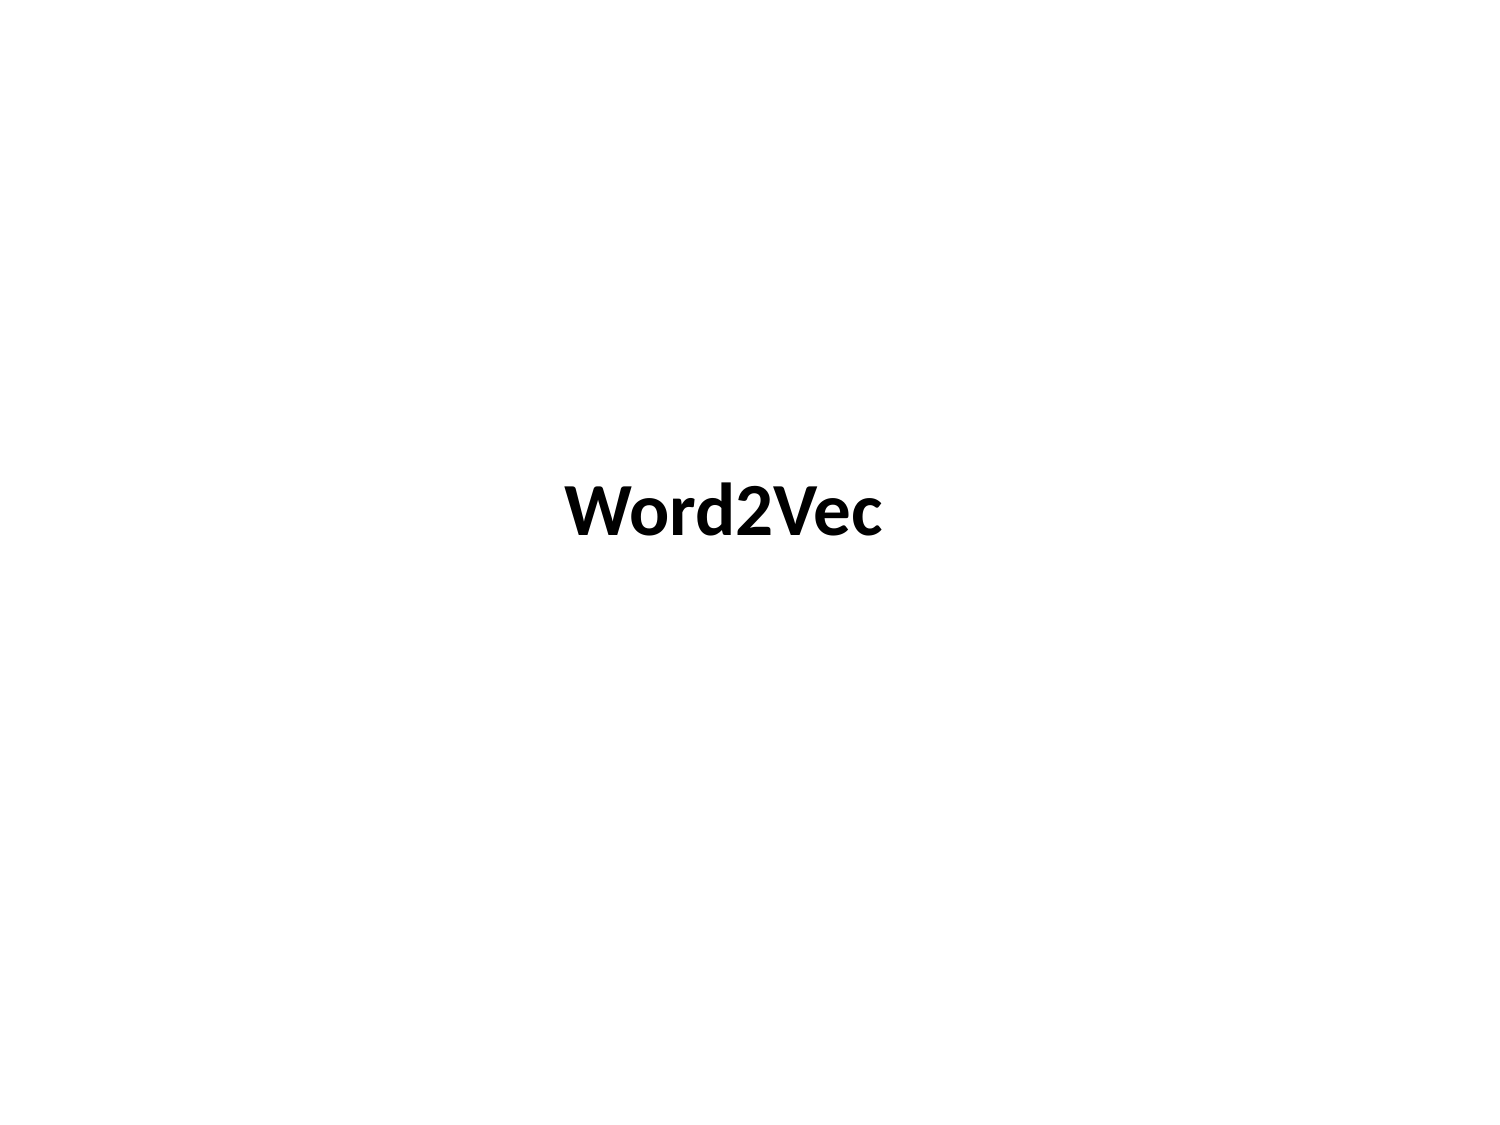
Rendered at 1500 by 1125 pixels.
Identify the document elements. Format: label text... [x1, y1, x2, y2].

title Word2Vec [549, 385, 951, 627]
